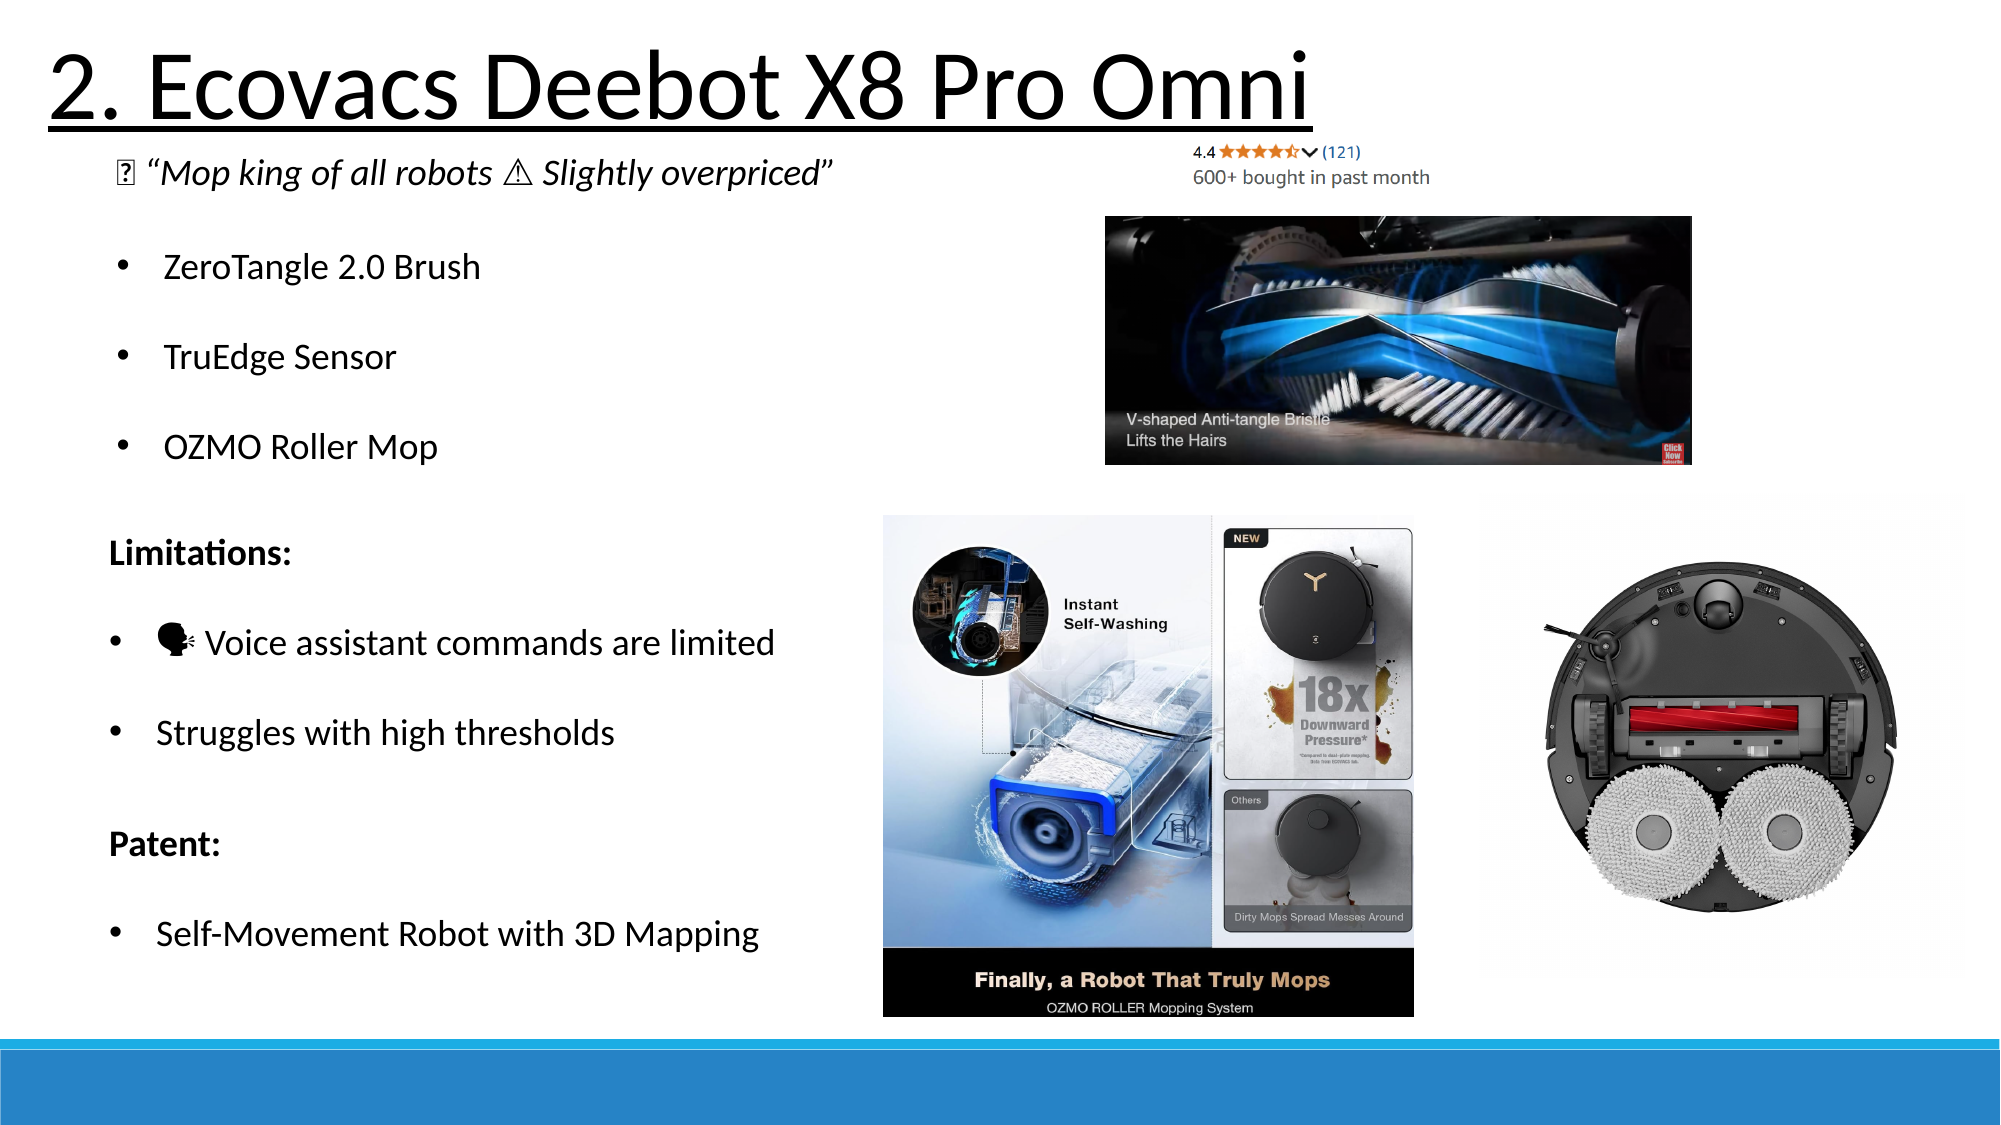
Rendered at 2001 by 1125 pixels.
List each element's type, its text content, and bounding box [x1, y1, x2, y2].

picture [1479, 492, 1965, 979]
picture [1104, 215, 1692, 466]
picture [1187, 140, 1439, 195]
text_box Patent: Self-Movement Robot with 3D Mapping [94, 811, 868, 962]
text_box 2. Ecovacs Deebot X8 Pro Omni [33, 12, 1506, 147]
text_box 🧼 “Mop king of all robots ⚠️ Slightly overpriced” [101, 140, 987, 201]
text_box Limitations: 🗣️ Voice assistant commands are limited Struggles with high thresholds [94, 520, 879, 806]
picture [882, 514, 1414, 1017]
text_box ZeroTangle 2.0 Brush TruEdge Sensor OZMO Roller Mop [101, 234, 1087, 520]
